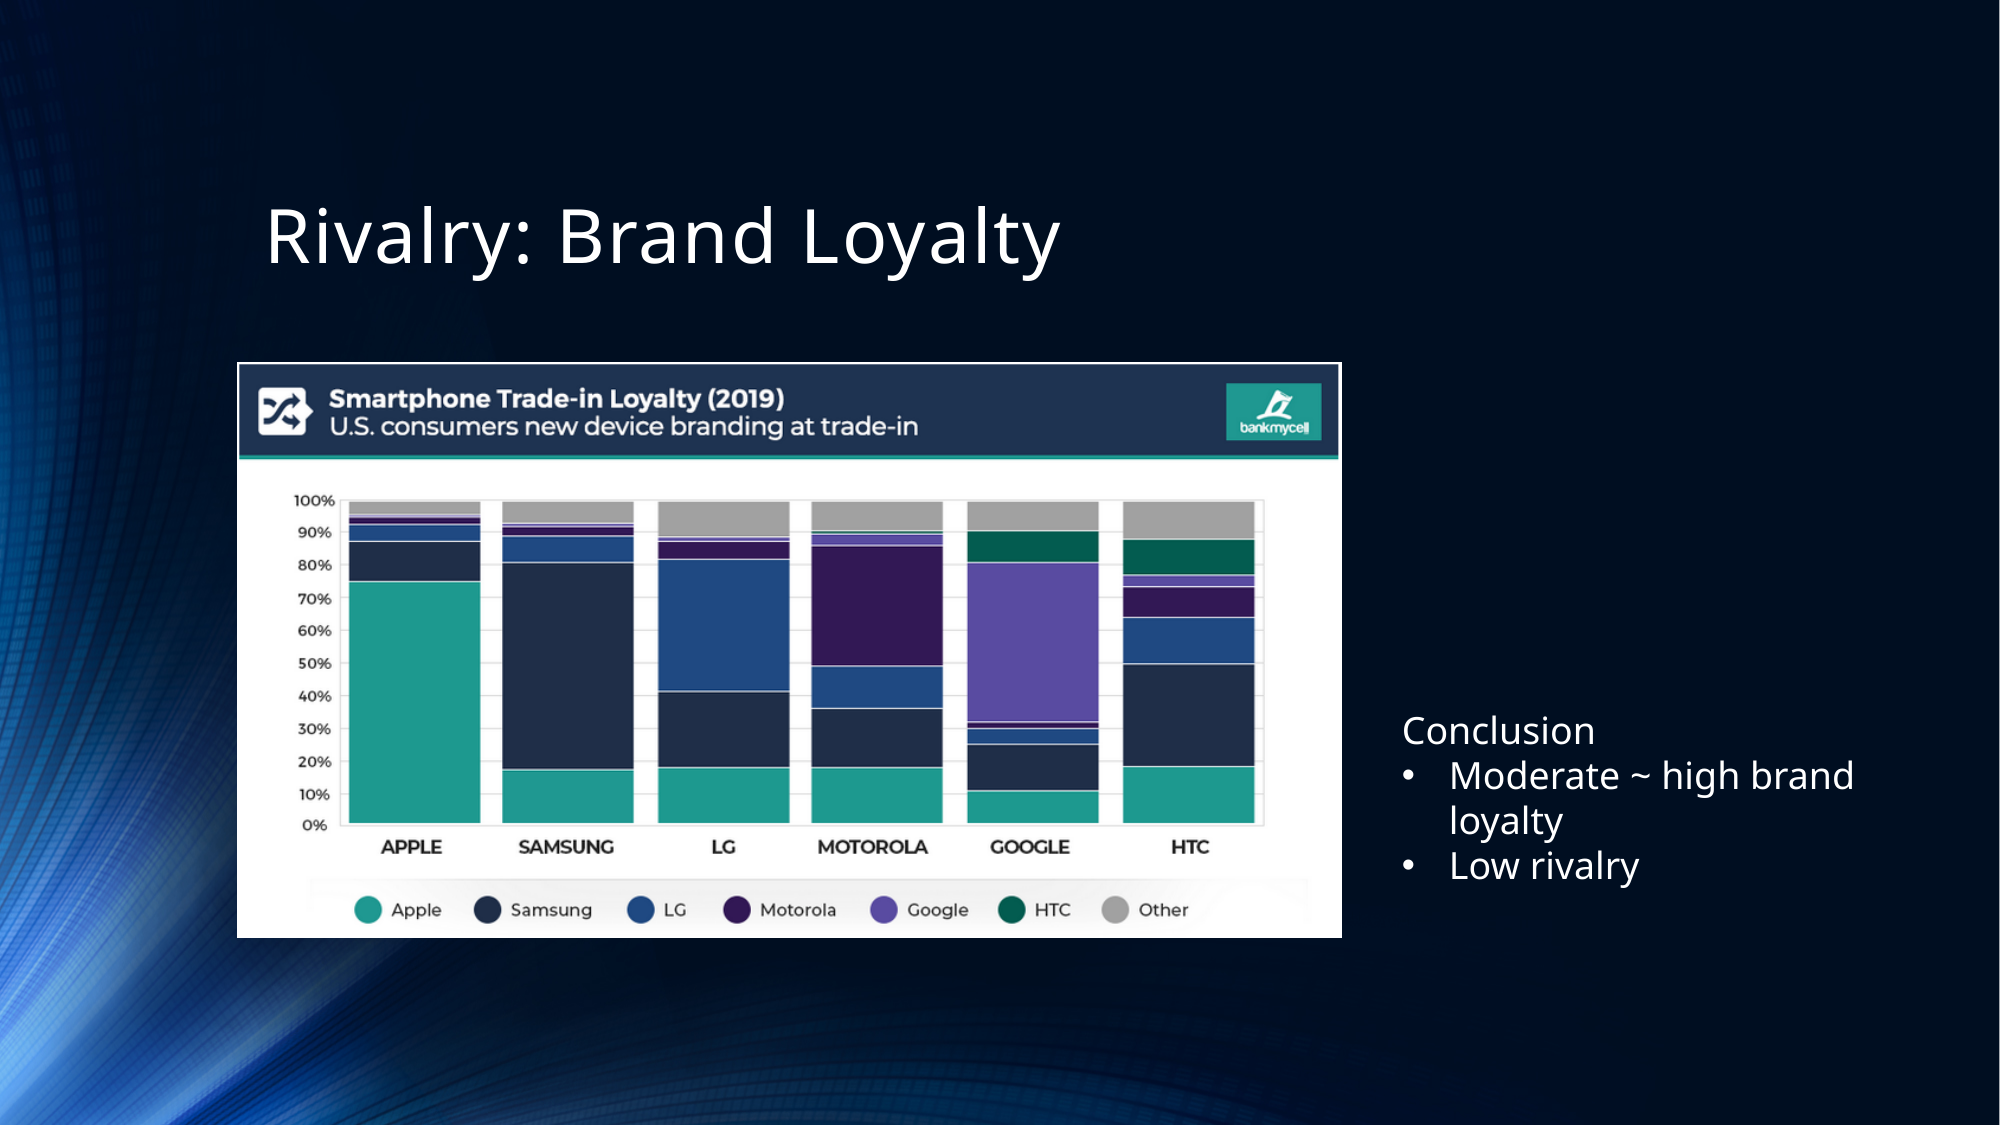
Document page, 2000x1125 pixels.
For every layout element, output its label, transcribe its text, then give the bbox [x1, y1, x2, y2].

picture [0, 0, 2000, 1125]
title Rivalry: Brand Loyalty [249, 62, 1750, 288]
text_box Conclusion Moderate ~ high brand loyalty Low rivalry [1387, 699, 1925, 895]
